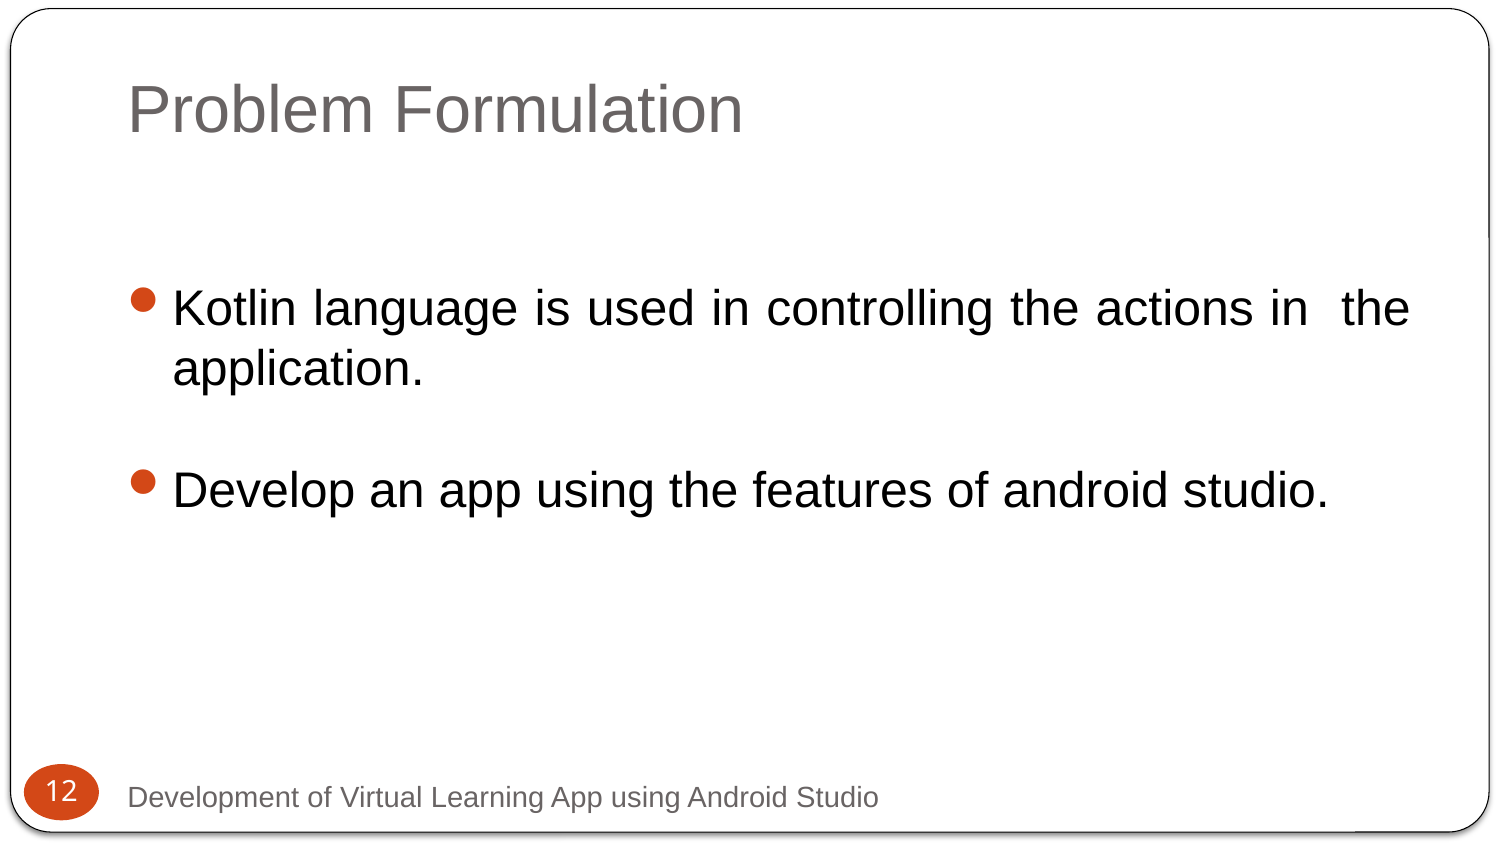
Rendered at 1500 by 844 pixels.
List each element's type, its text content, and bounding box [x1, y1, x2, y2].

title Problem Formulation [112, 20, 1388, 146]
list Kotlin language is used in controlling the actions in the application. Develop an app using the features of android studio. [112, 146, 1427, 729]
slide_number 12 [23, 764, 99, 821]
footer Development of Virtual Learning App using Android Studio [112, 767, 1139, 824]
